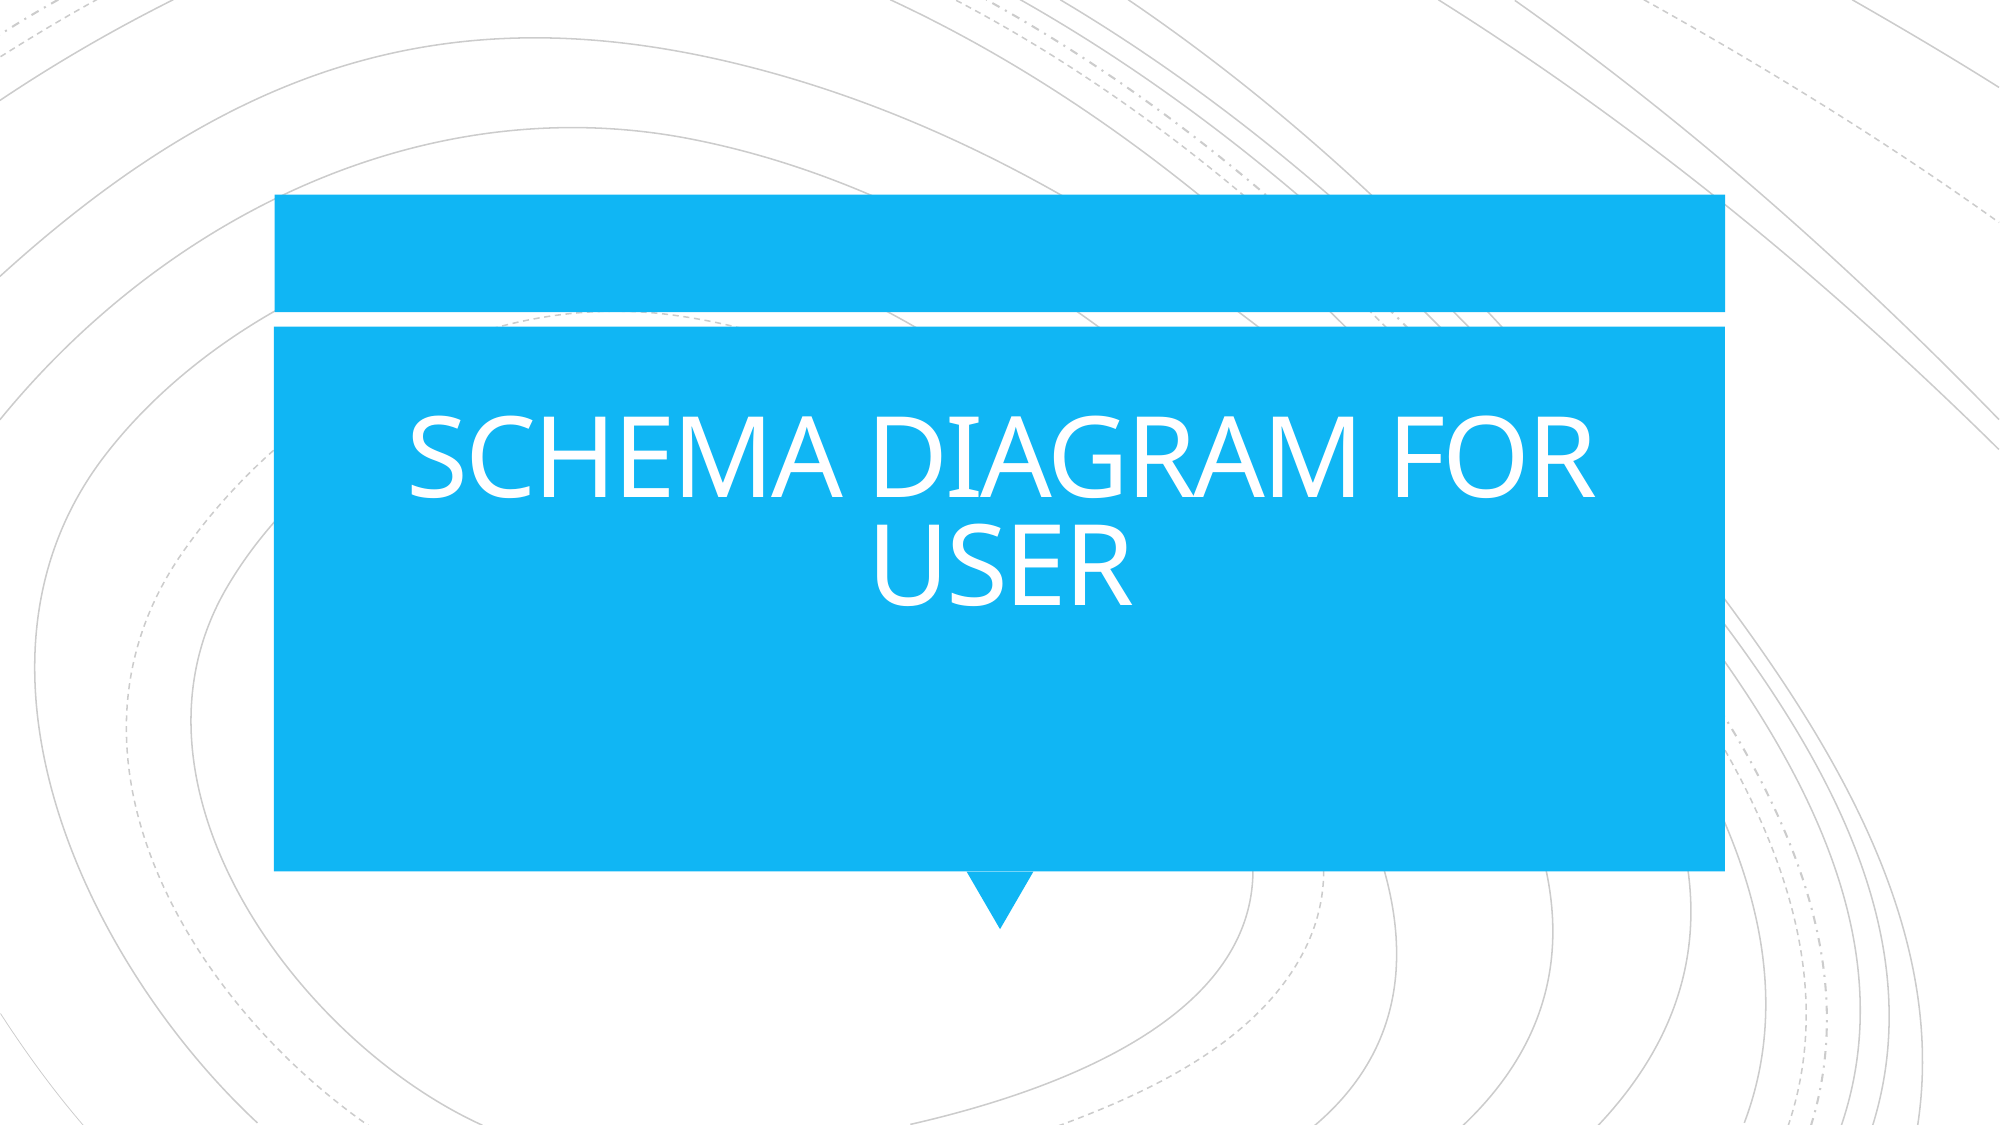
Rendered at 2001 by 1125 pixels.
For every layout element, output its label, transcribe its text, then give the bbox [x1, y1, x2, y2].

title SCHEMA DIAGRAM​ FOR USER [288, 340, 1713, 628]
